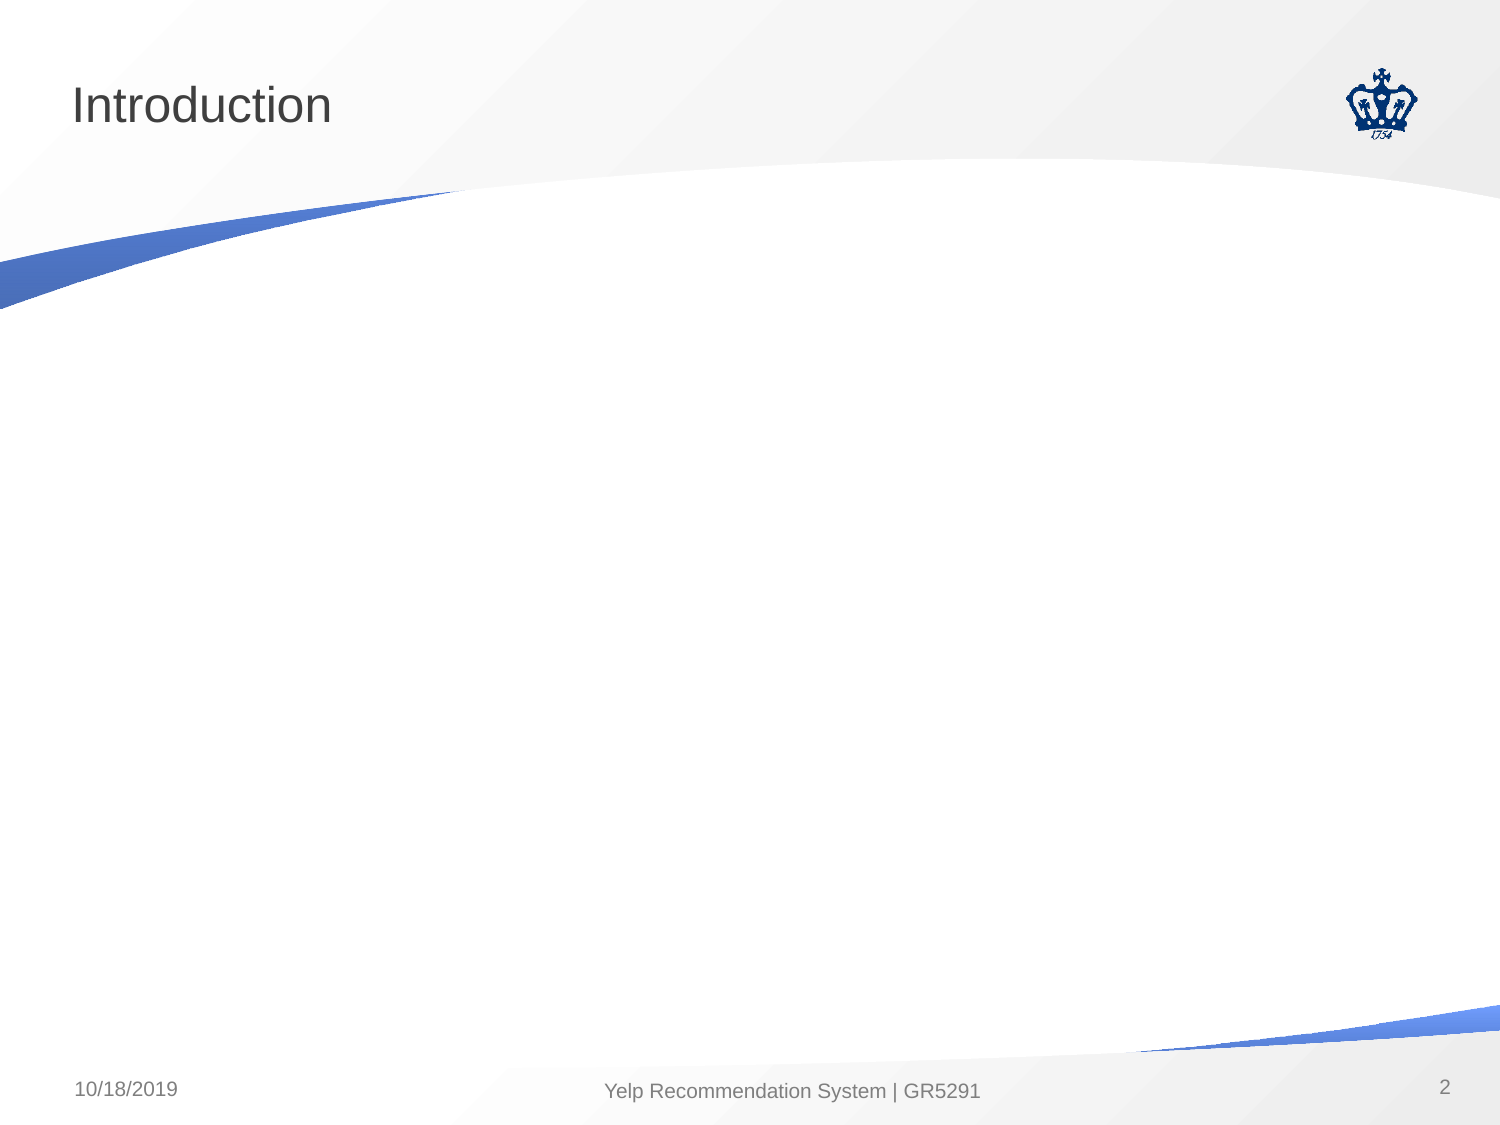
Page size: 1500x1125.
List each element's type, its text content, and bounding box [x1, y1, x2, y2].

picture [1310, 32, 1453, 175]
text_box [39, 1053, 345, 1115]
title Introduction [59, 60, 1410, 148]
